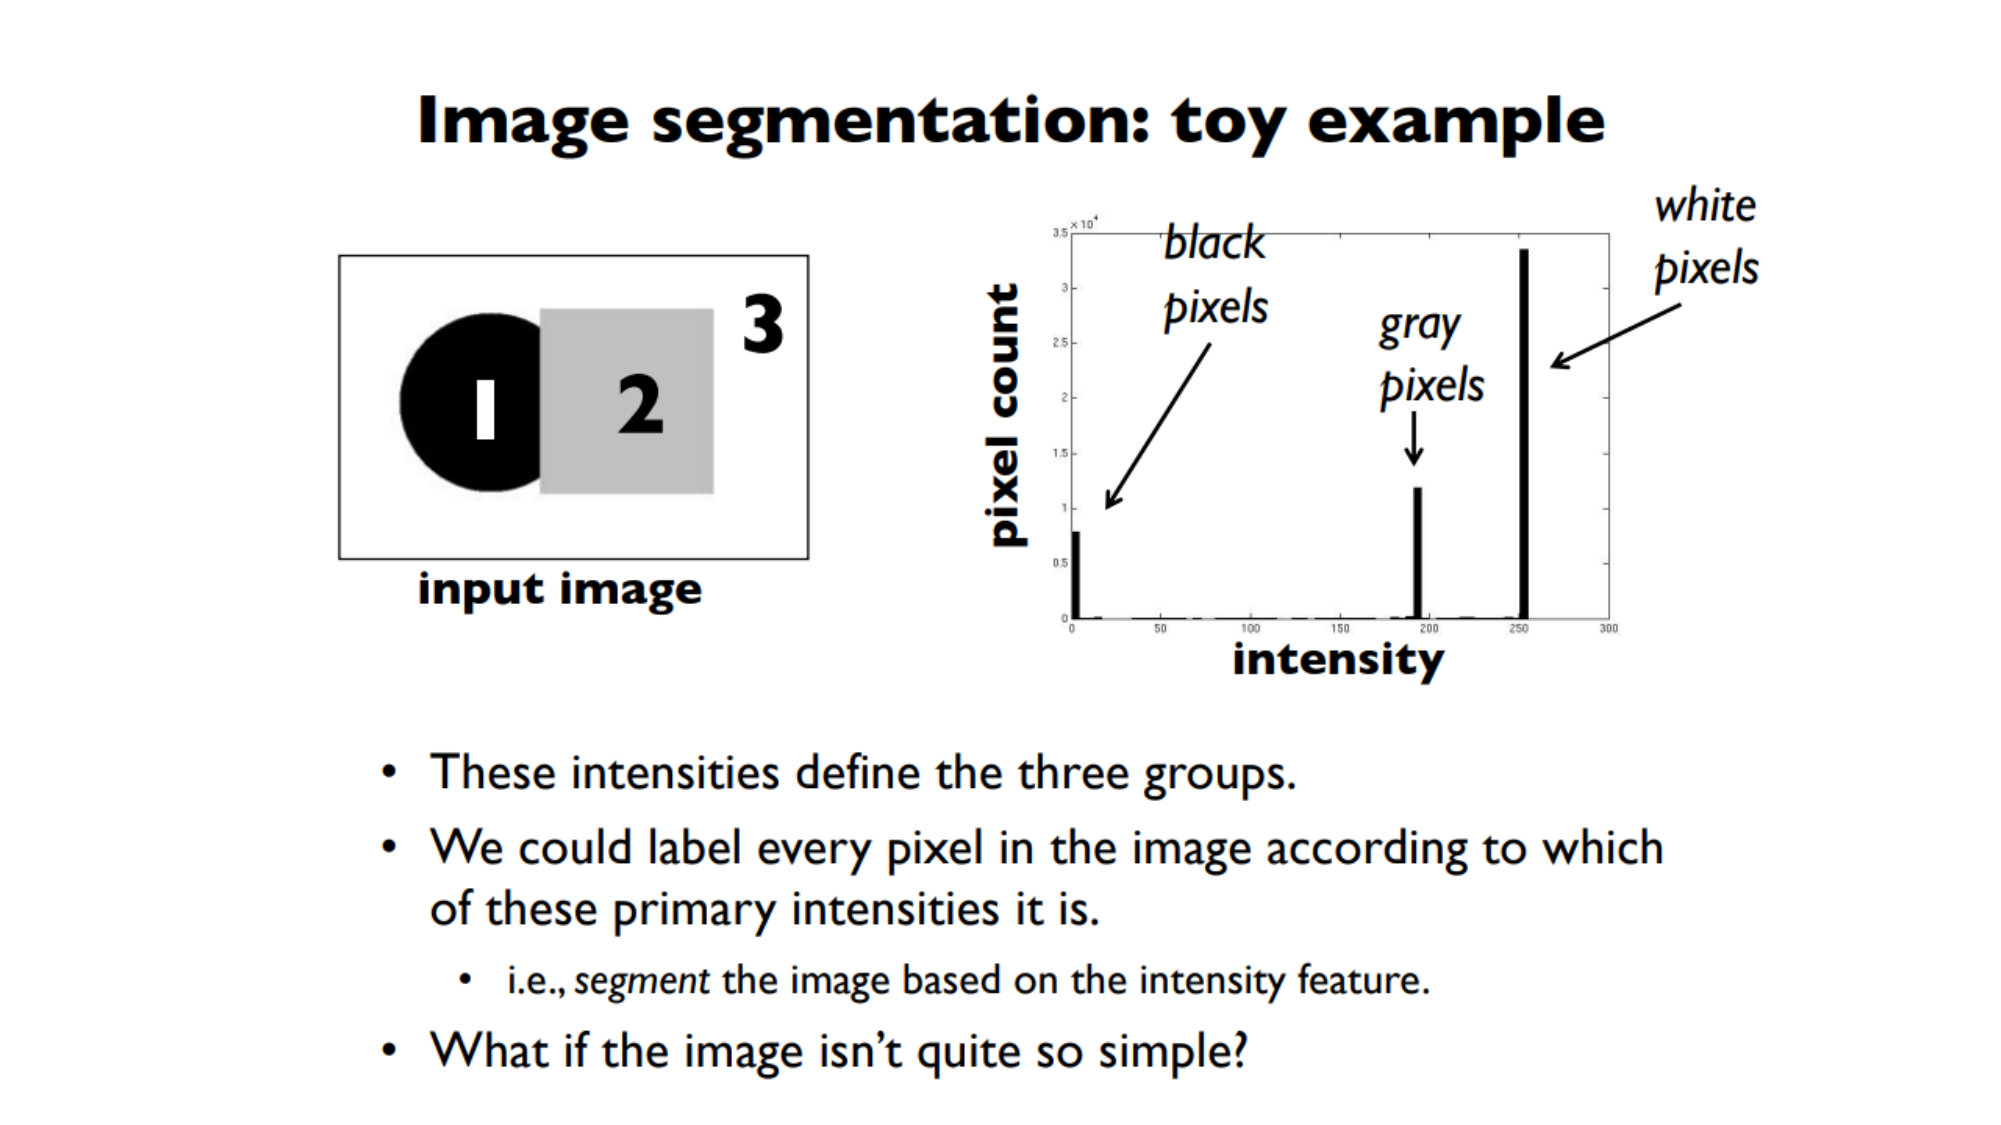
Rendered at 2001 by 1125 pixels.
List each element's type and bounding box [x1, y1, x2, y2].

picture [195, 8, 1805, 1117]
